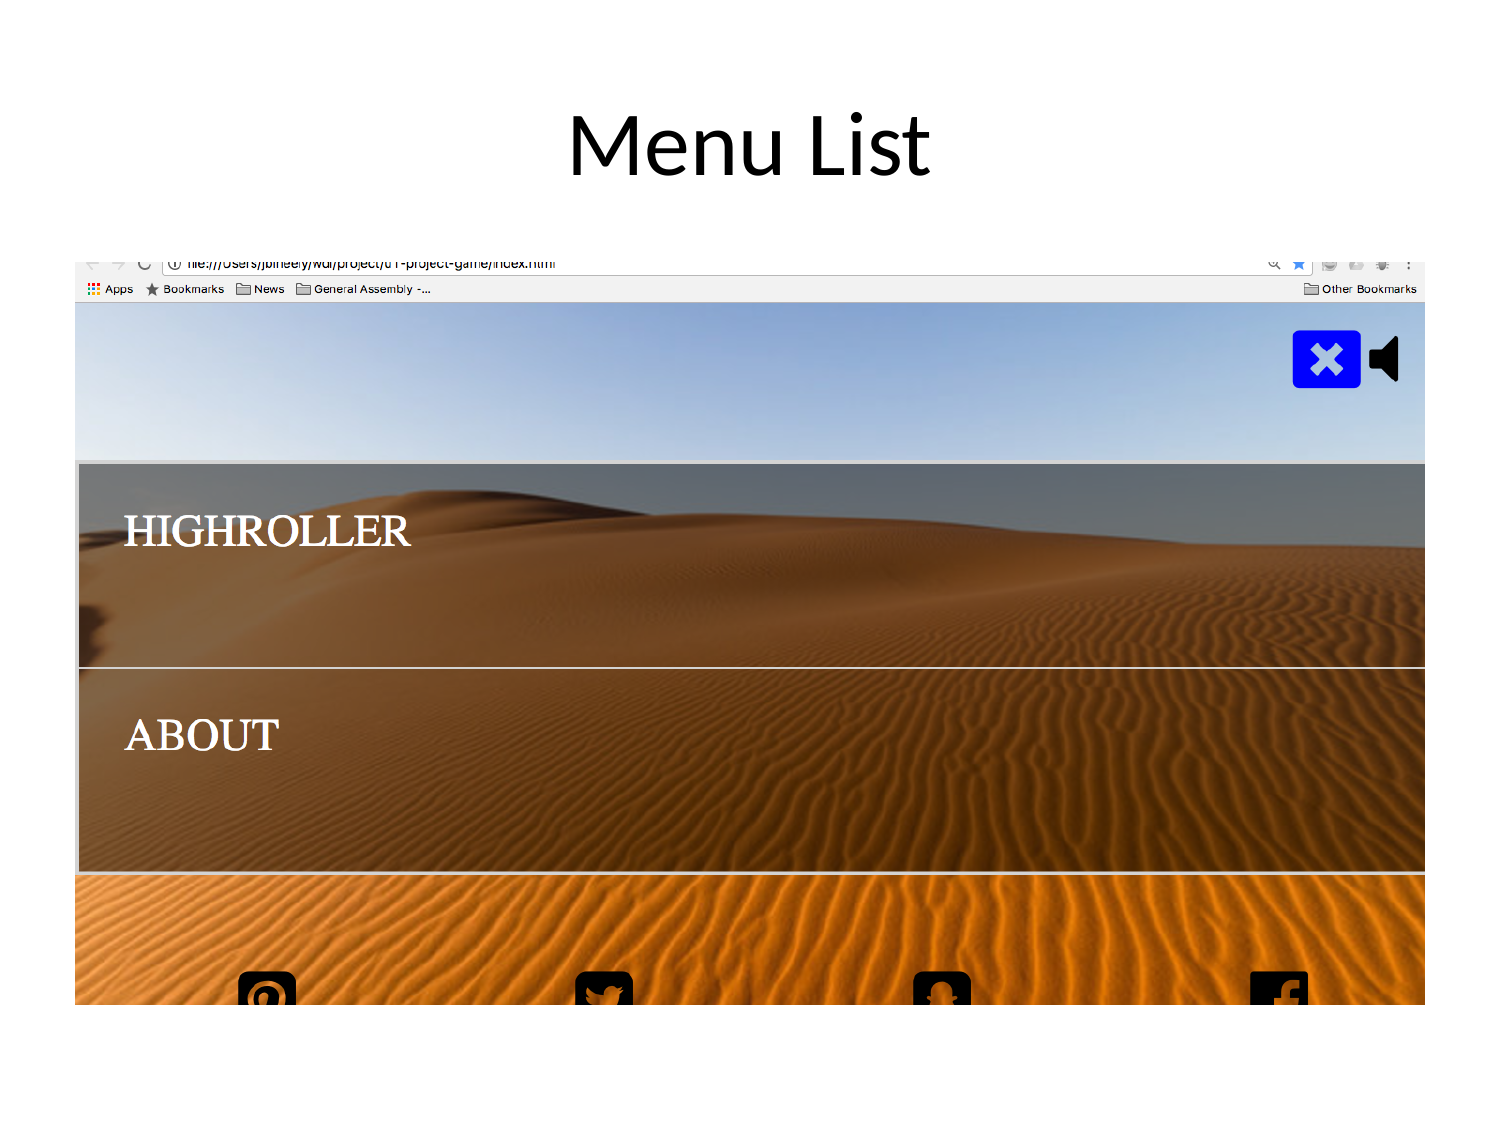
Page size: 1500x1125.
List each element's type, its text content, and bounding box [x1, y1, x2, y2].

title Menu List [75, 45, 1425, 233]
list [74, 262, 1426, 1006]
